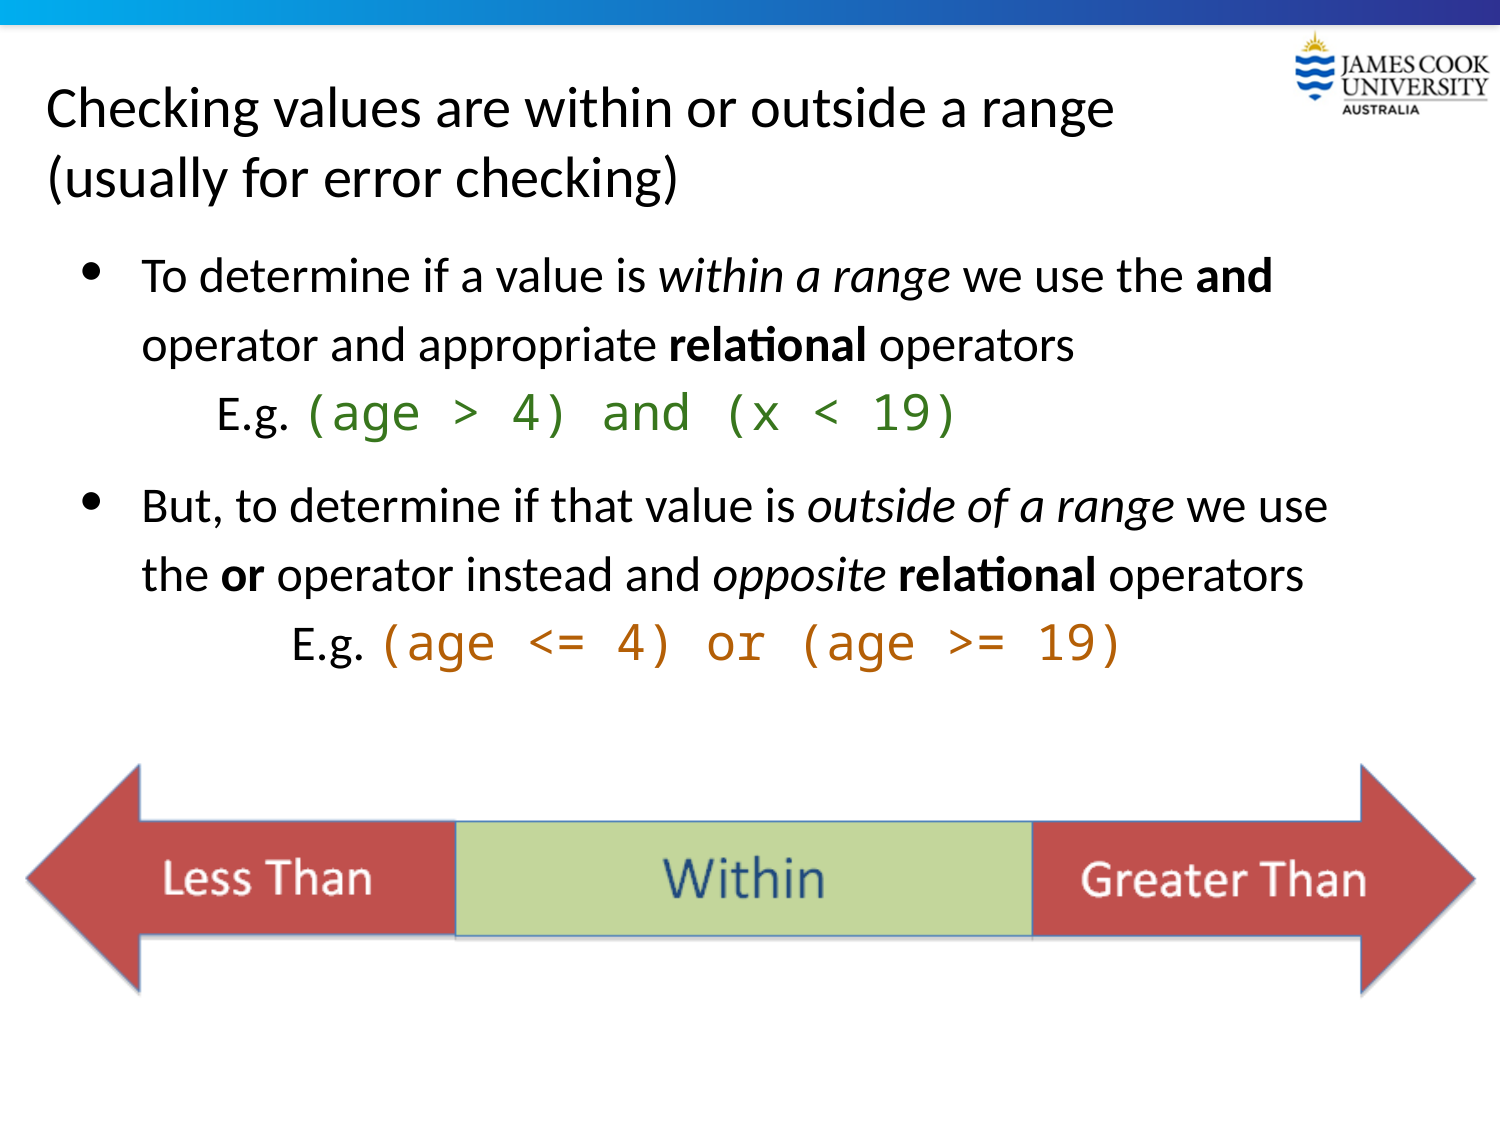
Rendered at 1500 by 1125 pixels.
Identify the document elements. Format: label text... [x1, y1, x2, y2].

title Checking values are within or outside a range (usually for error checking) [35, 40, 1283, 238]
picture [24, 762, 1478, 1001]
picture [1287, 25, 1500, 123]
list To determine if a value is within a range we use the and operator and appropriate relational operators E.g. (age > 4) and (x < 19) But, to determine if that value is outside of a range we use the or operator instead and opposite relational operators E.g. (age <= 4) or (age >= 19) [55, 222, 1406, 760]
